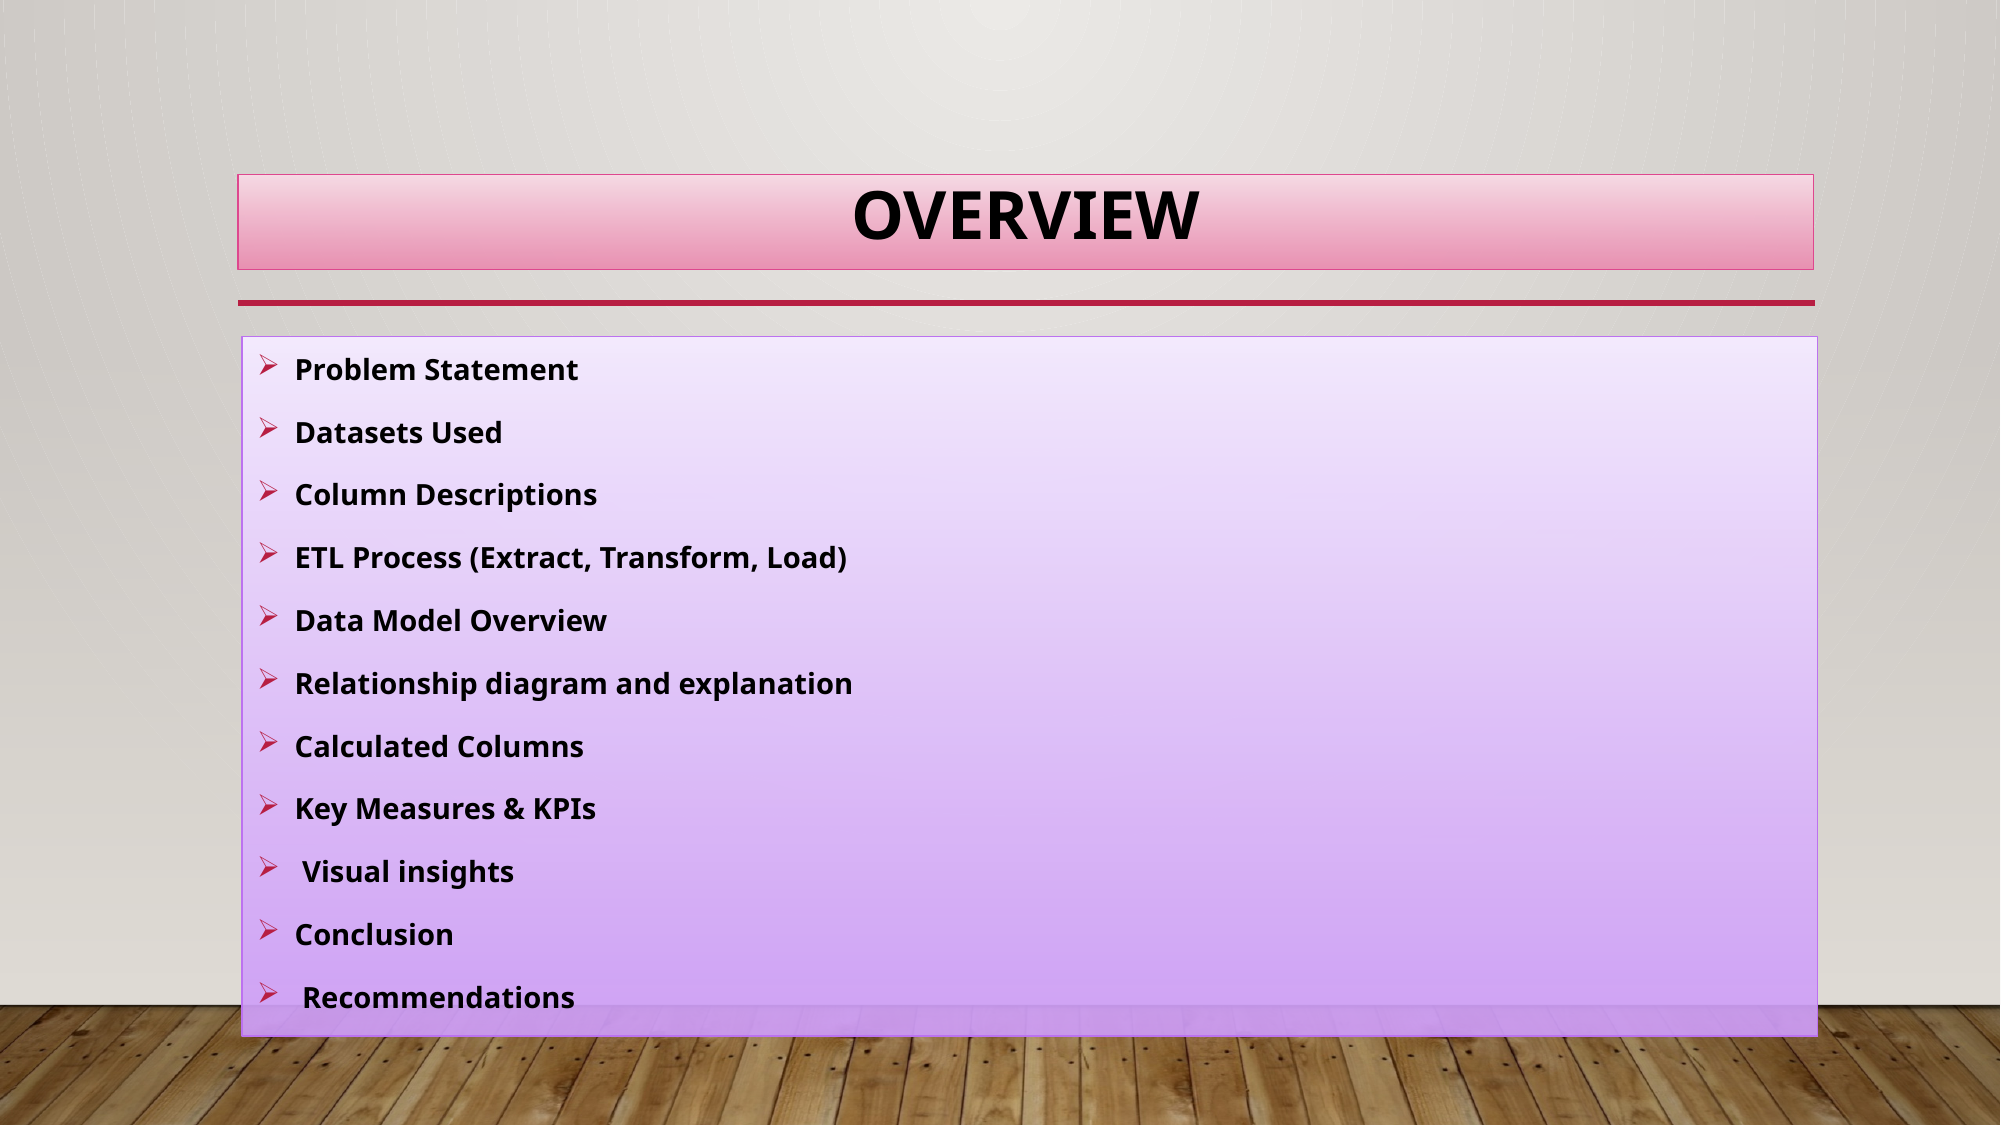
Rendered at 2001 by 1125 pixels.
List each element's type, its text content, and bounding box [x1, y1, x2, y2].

picture [0, 1005, 2000, 1125]
title overview [237, 174, 1814, 270]
list Problem Statement Datasets Used Column Descriptions ETL Process (Extract, Transform, Load) Data Model Overview Relationship diagram and explanation Calculated Columns Key Measures & KPIs Visual insights Conclusion Recommendations [241, 336, 1818, 1037]
